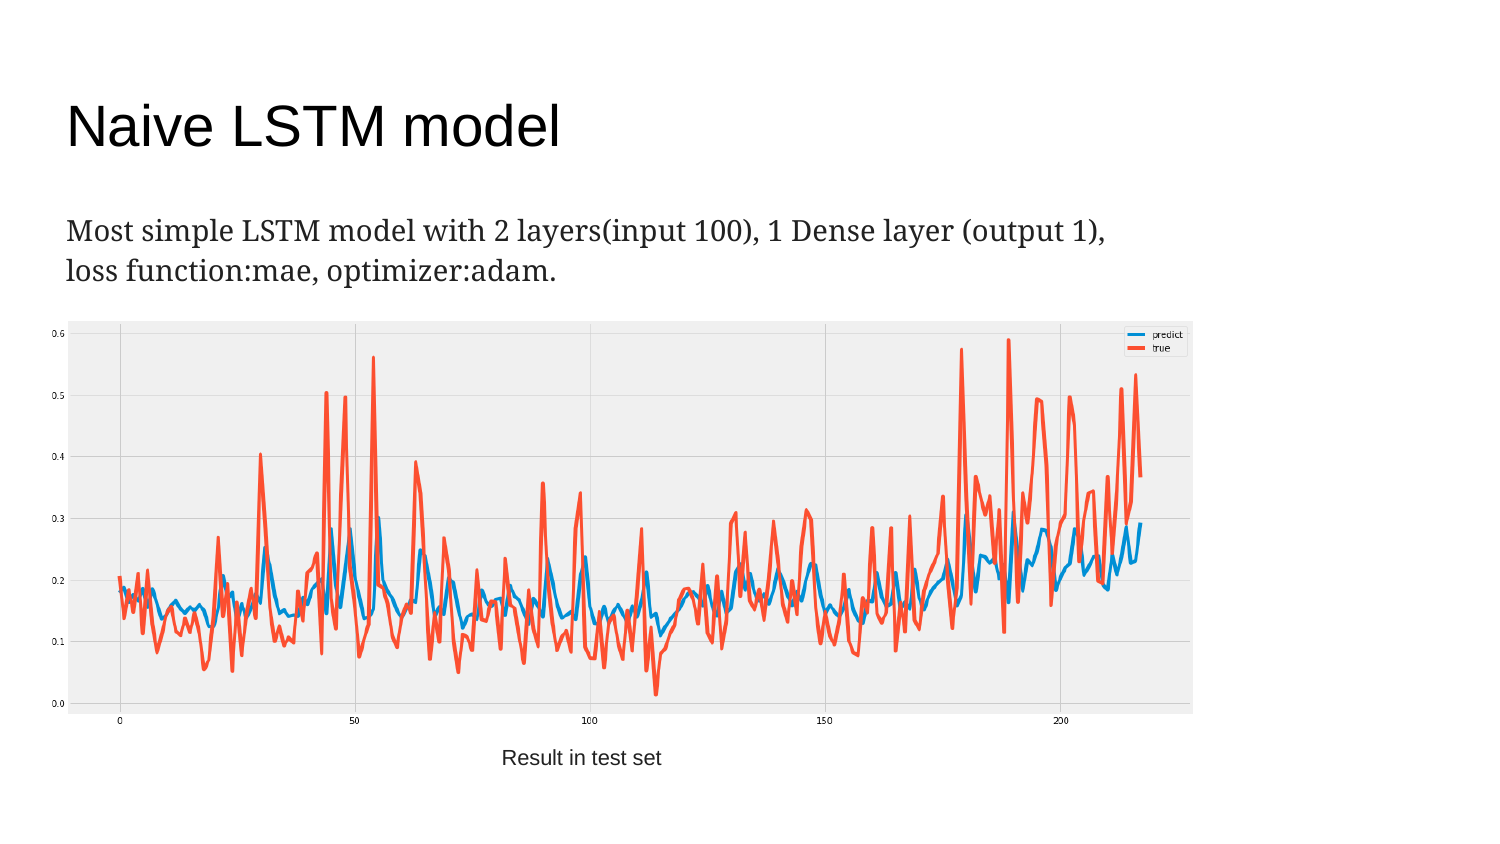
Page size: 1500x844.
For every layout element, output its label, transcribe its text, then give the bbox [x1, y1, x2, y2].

title Naive LSTM model [51, 72, 1449, 167]
list Result in test set [486, 739, 755, 789]
picture [44, 316, 1197, 731]
list Most simple LSTM model with 2 layers(input 100), 1 Dense layer (output 1), loss function:mae, optimizer:adam. [51, 191, 1159, 314]
